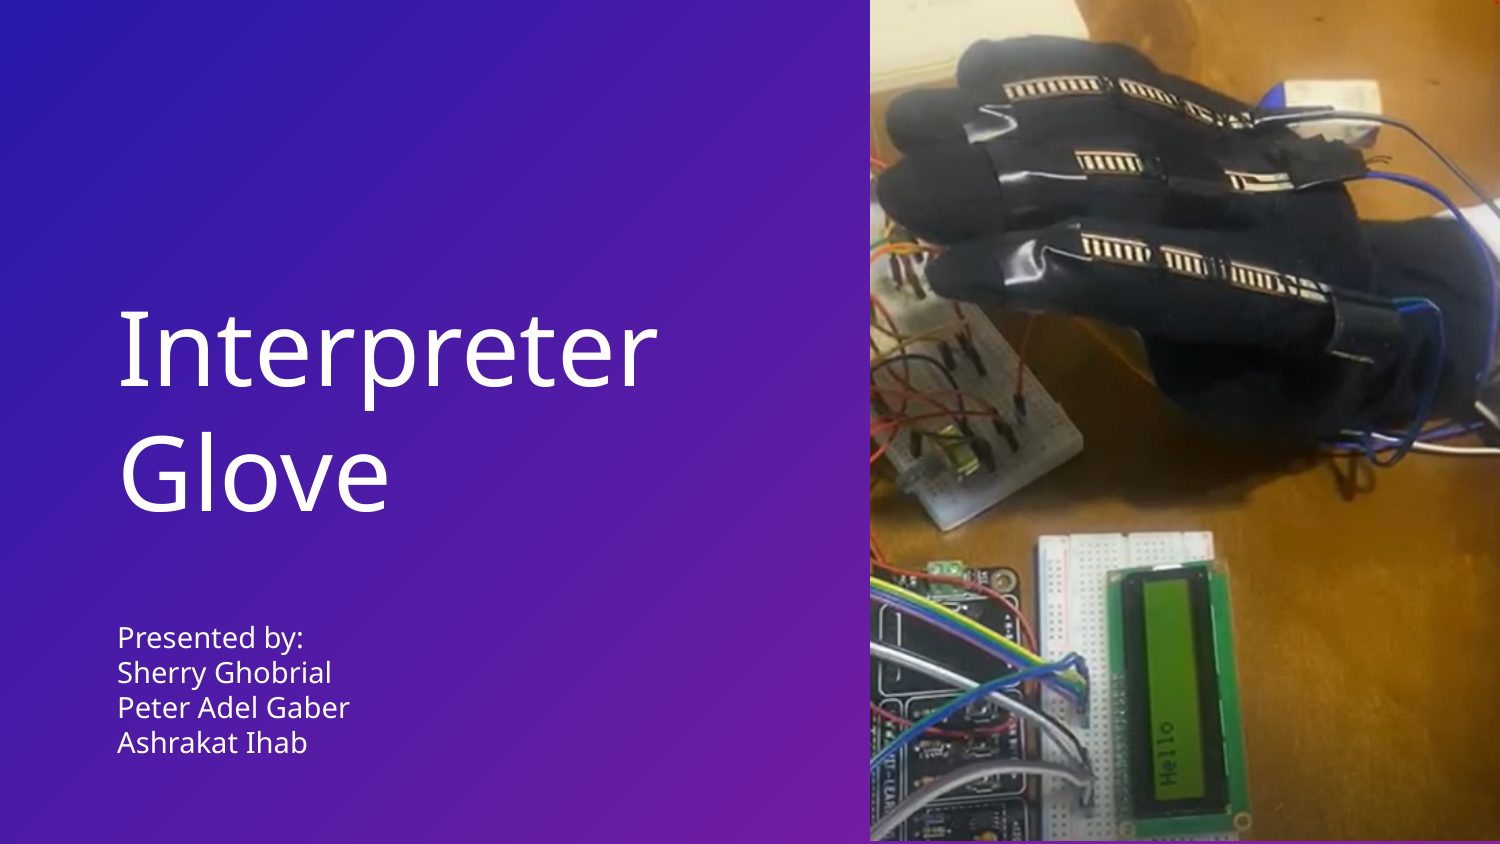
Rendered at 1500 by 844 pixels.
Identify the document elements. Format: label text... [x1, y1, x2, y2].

subtitle Presented by: Sherry Ghobrial Peter Adel Gaber Ashrakat Ihab [116, 655, 832, 723]
picture [869, 0, 1500, 841]
title Interpreter Glove [116, 158, 769, 655]
